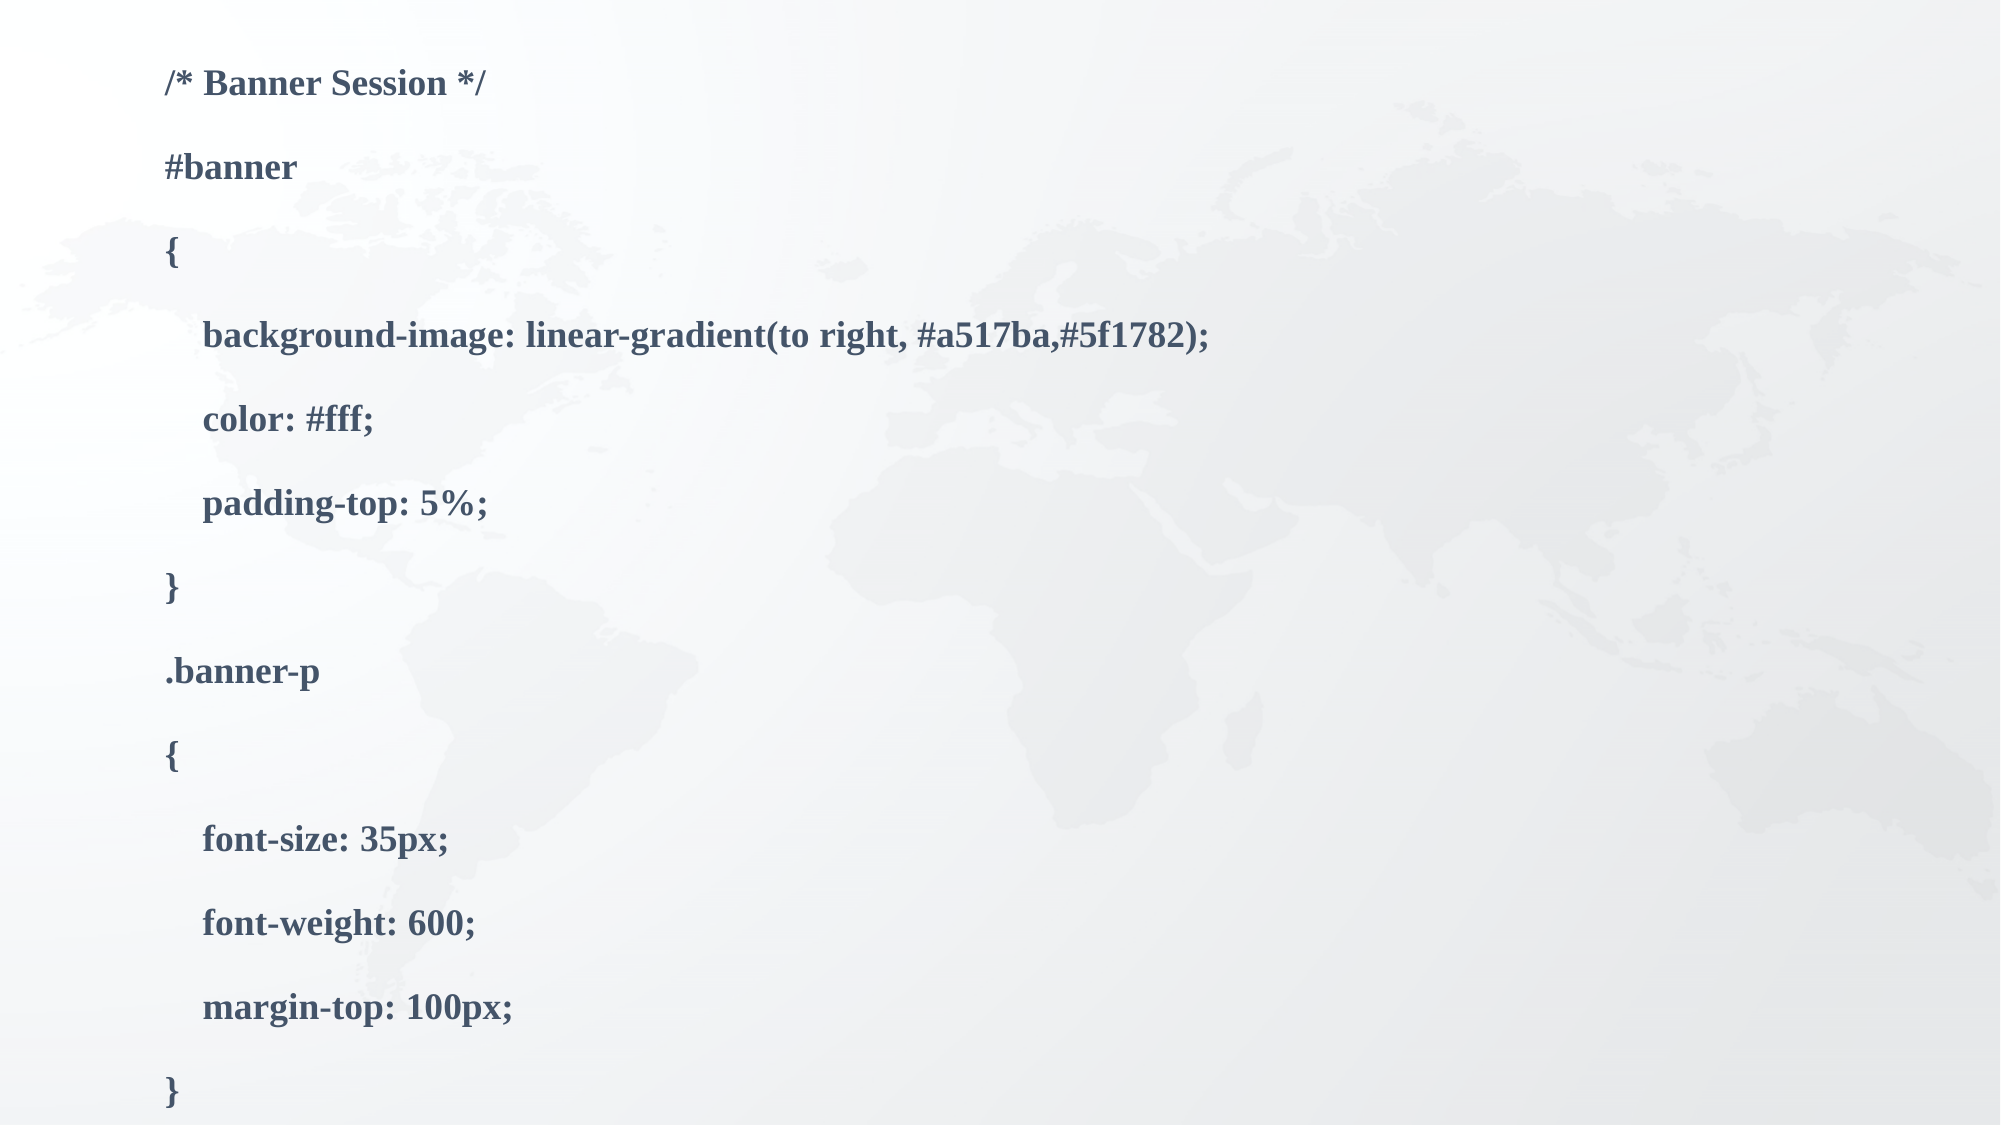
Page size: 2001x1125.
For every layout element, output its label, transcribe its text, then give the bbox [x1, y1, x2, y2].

text_box /* Banner Session */ #banner { background-image: linear-gradient(to right, #a517ba,#5f1782); color: #fff; padding-top: 5%; } .banner-p { font-size: 35px; font-weight: 600; margin-top: 100px; } [164, 26, 1408, 1111]
picture [0, 0, 2001, 1125]
